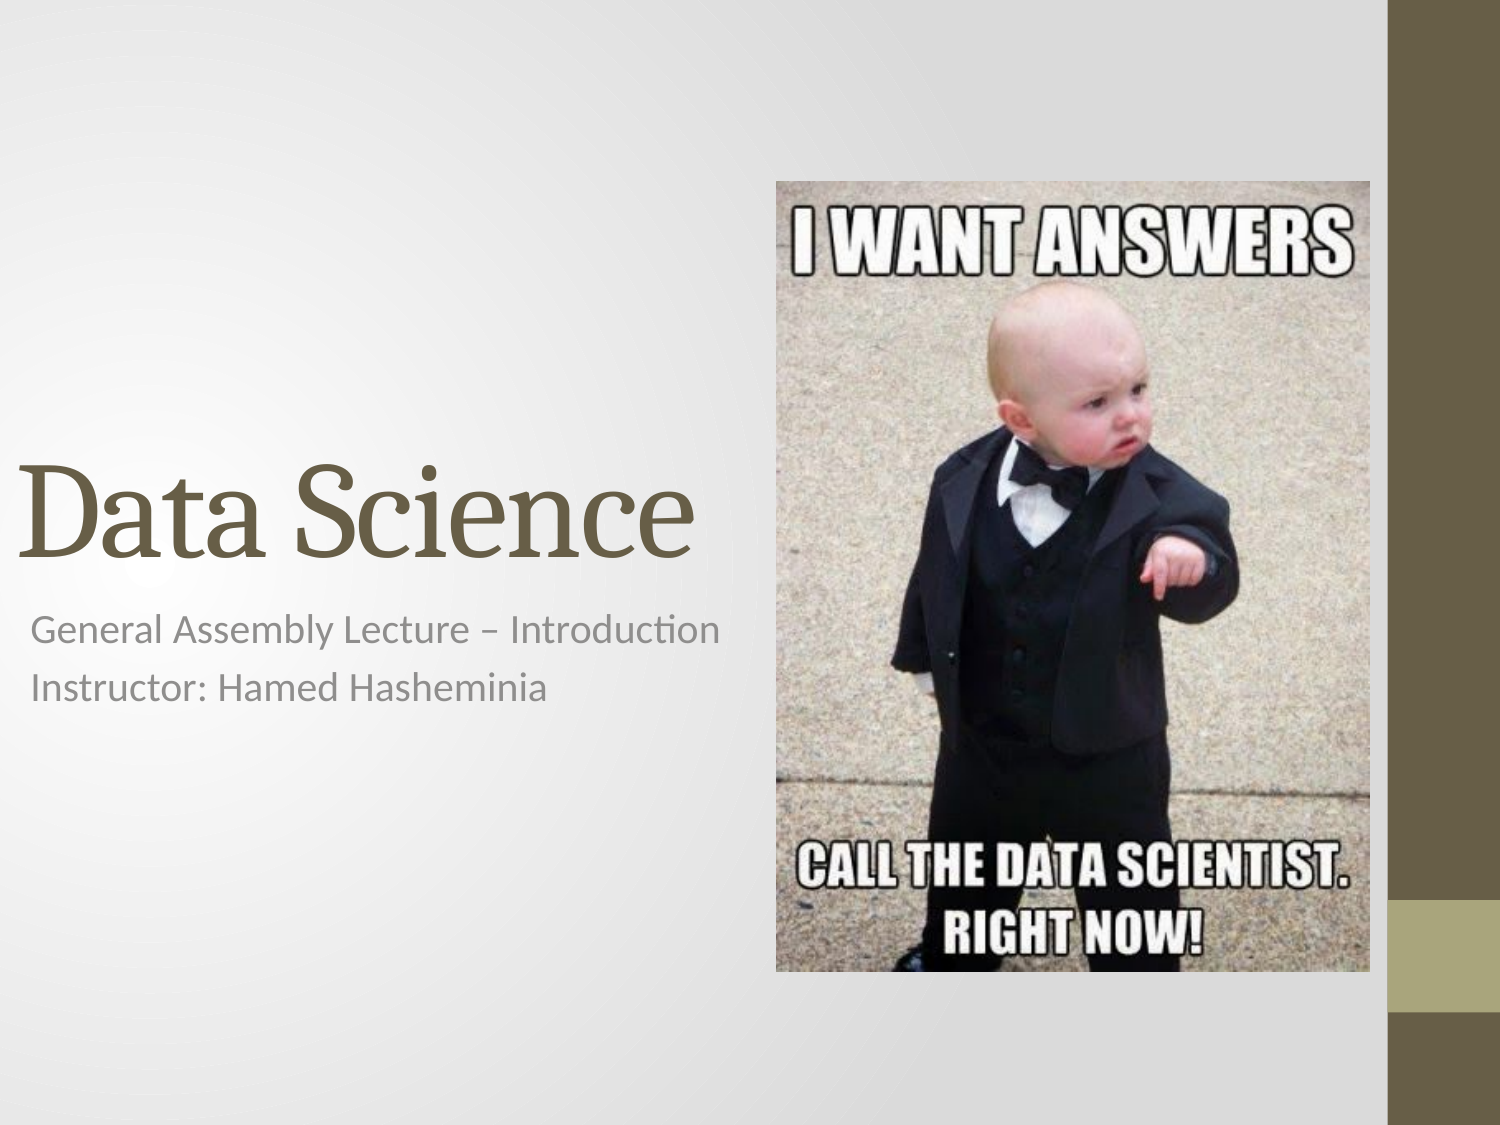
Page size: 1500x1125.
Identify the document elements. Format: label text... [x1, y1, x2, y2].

title Data Science [0, 166, 1238, 593]
picture [776, 181, 1370, 973]
subtitle General Assembly Lecture – Introduction Instructor: Hamed Hasheminia [15, 594, 773, 770]
